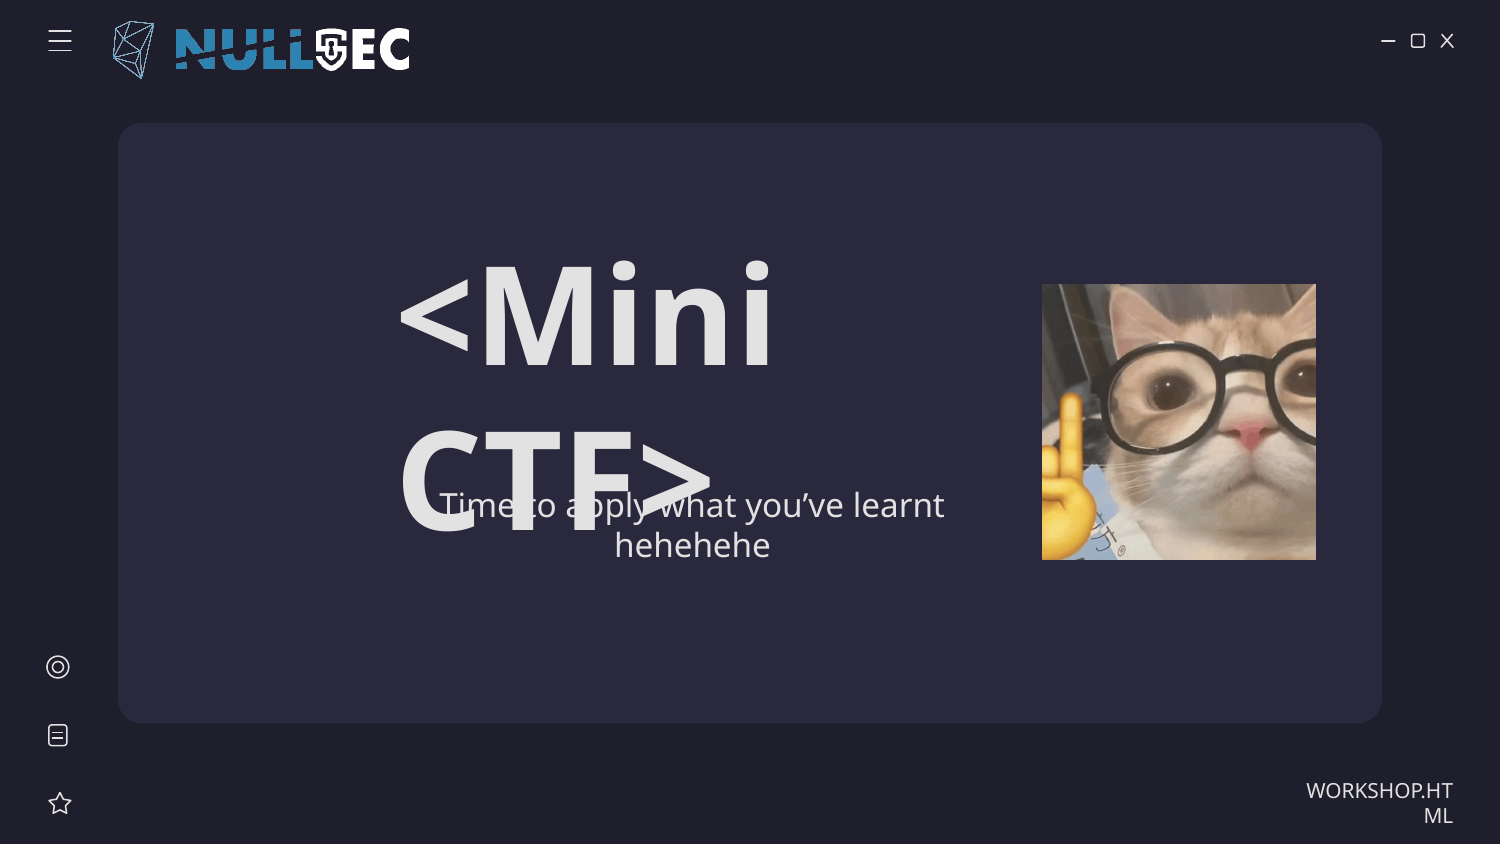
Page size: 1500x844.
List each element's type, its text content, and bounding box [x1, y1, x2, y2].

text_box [46, 655, 72, 814]
subtitle Time to apply what you’ve learnt hehehehe [380, 525, 1005, 560]
picture [113, 20, 154, 79]
title <Mini CTF> [380, 260, 1043, 525]
picture [1042, 284, 1316, 560]
text_box [46, 27, 74, 32]
subtitle WORKSHOP.HTML [1278, 780, 1453, 826]
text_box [48, 30, 72, 51]
picture [176, 28, 409, 71]
